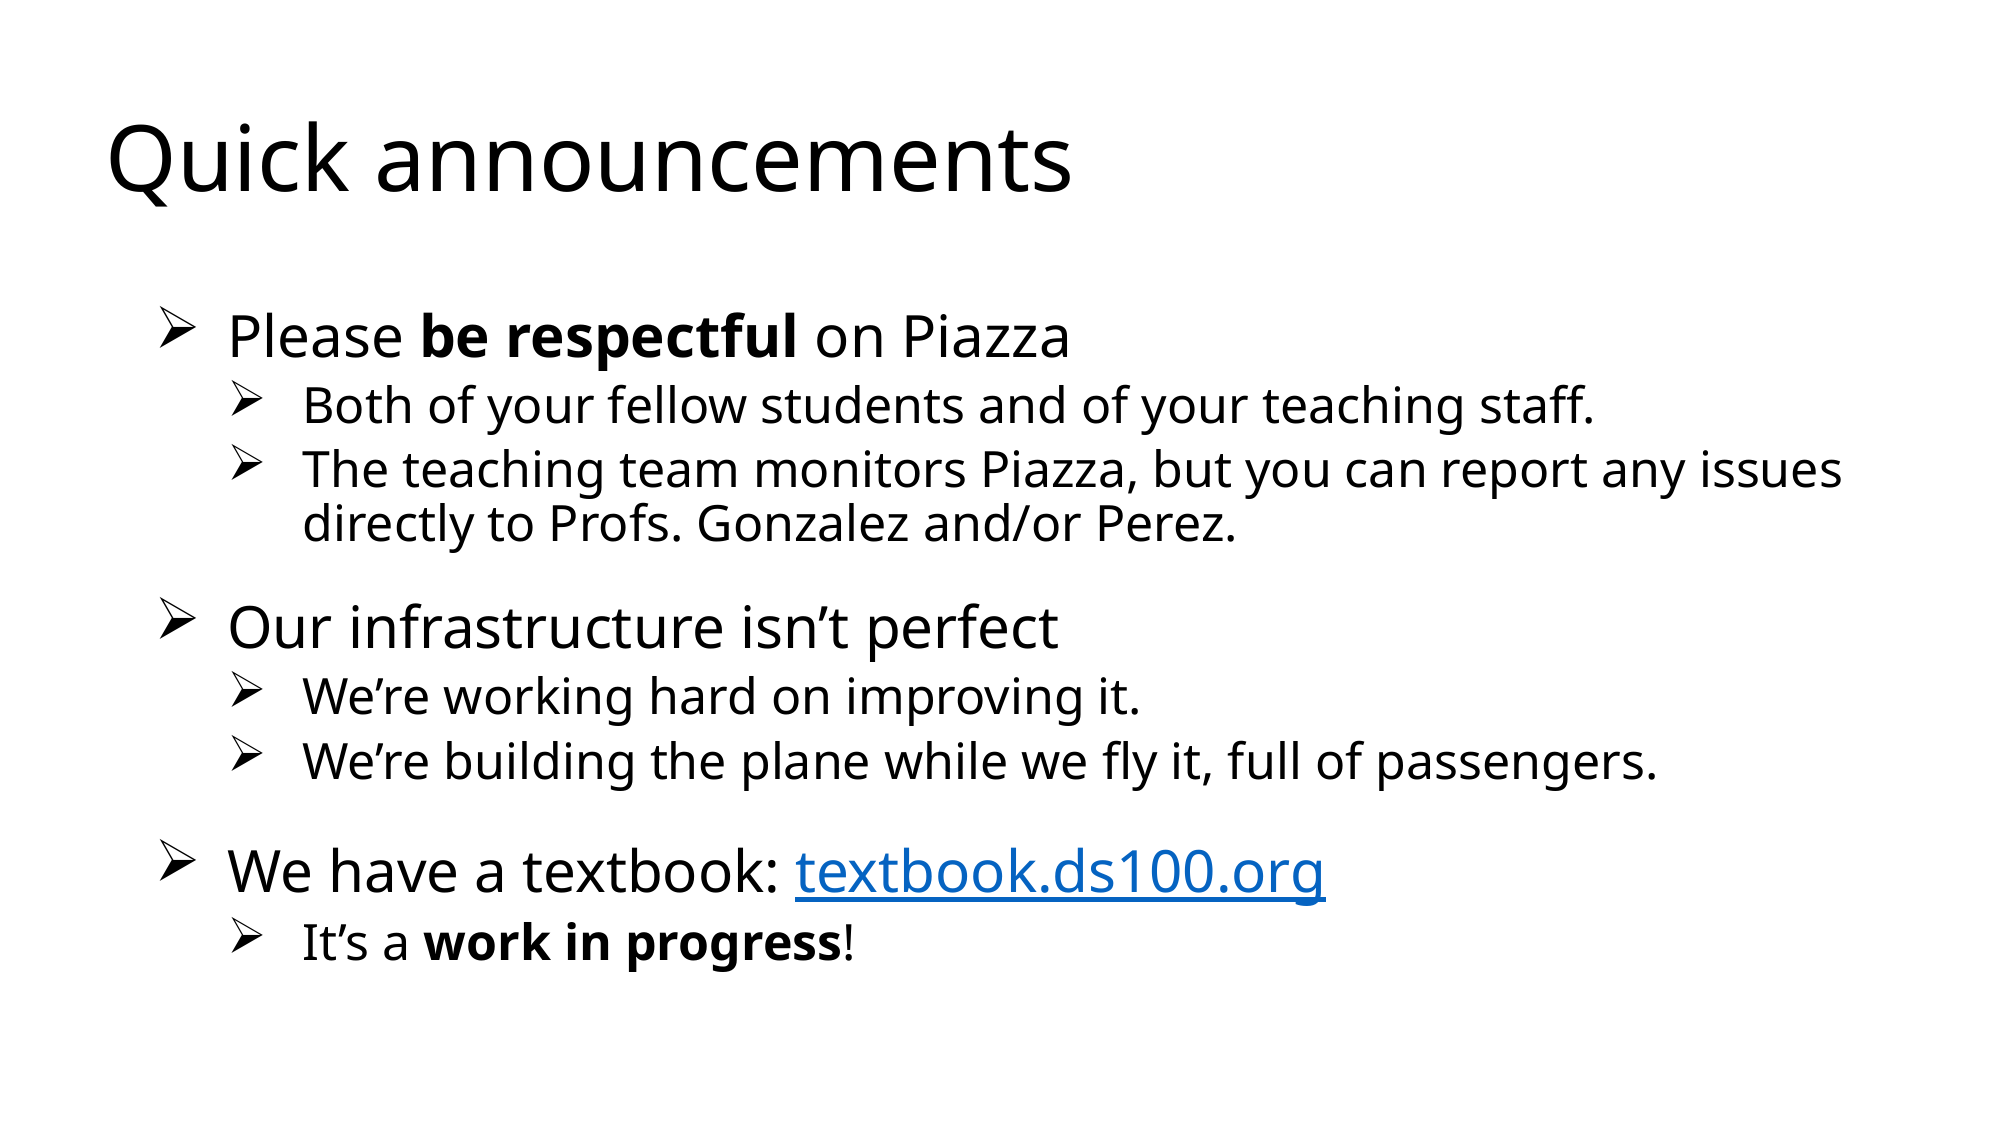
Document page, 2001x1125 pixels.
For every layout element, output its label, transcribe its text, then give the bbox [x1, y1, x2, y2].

list Please be respectful on Piazza Both of your fellow students and of your teaching staff. The teaching team monitors Piazza, but you can report any issues directly to Profs. Gonzalez and/or Perez. Our infrastructure isn’t perfect We’re working hard on improving it. We’re building the plane while we fly it, full of passengers. We have a textbook: textbook.ds100.org It’s a work in progress! [137, 299, 1863, 1014]
title Quick announcements [90, 52, 1863, 271]
